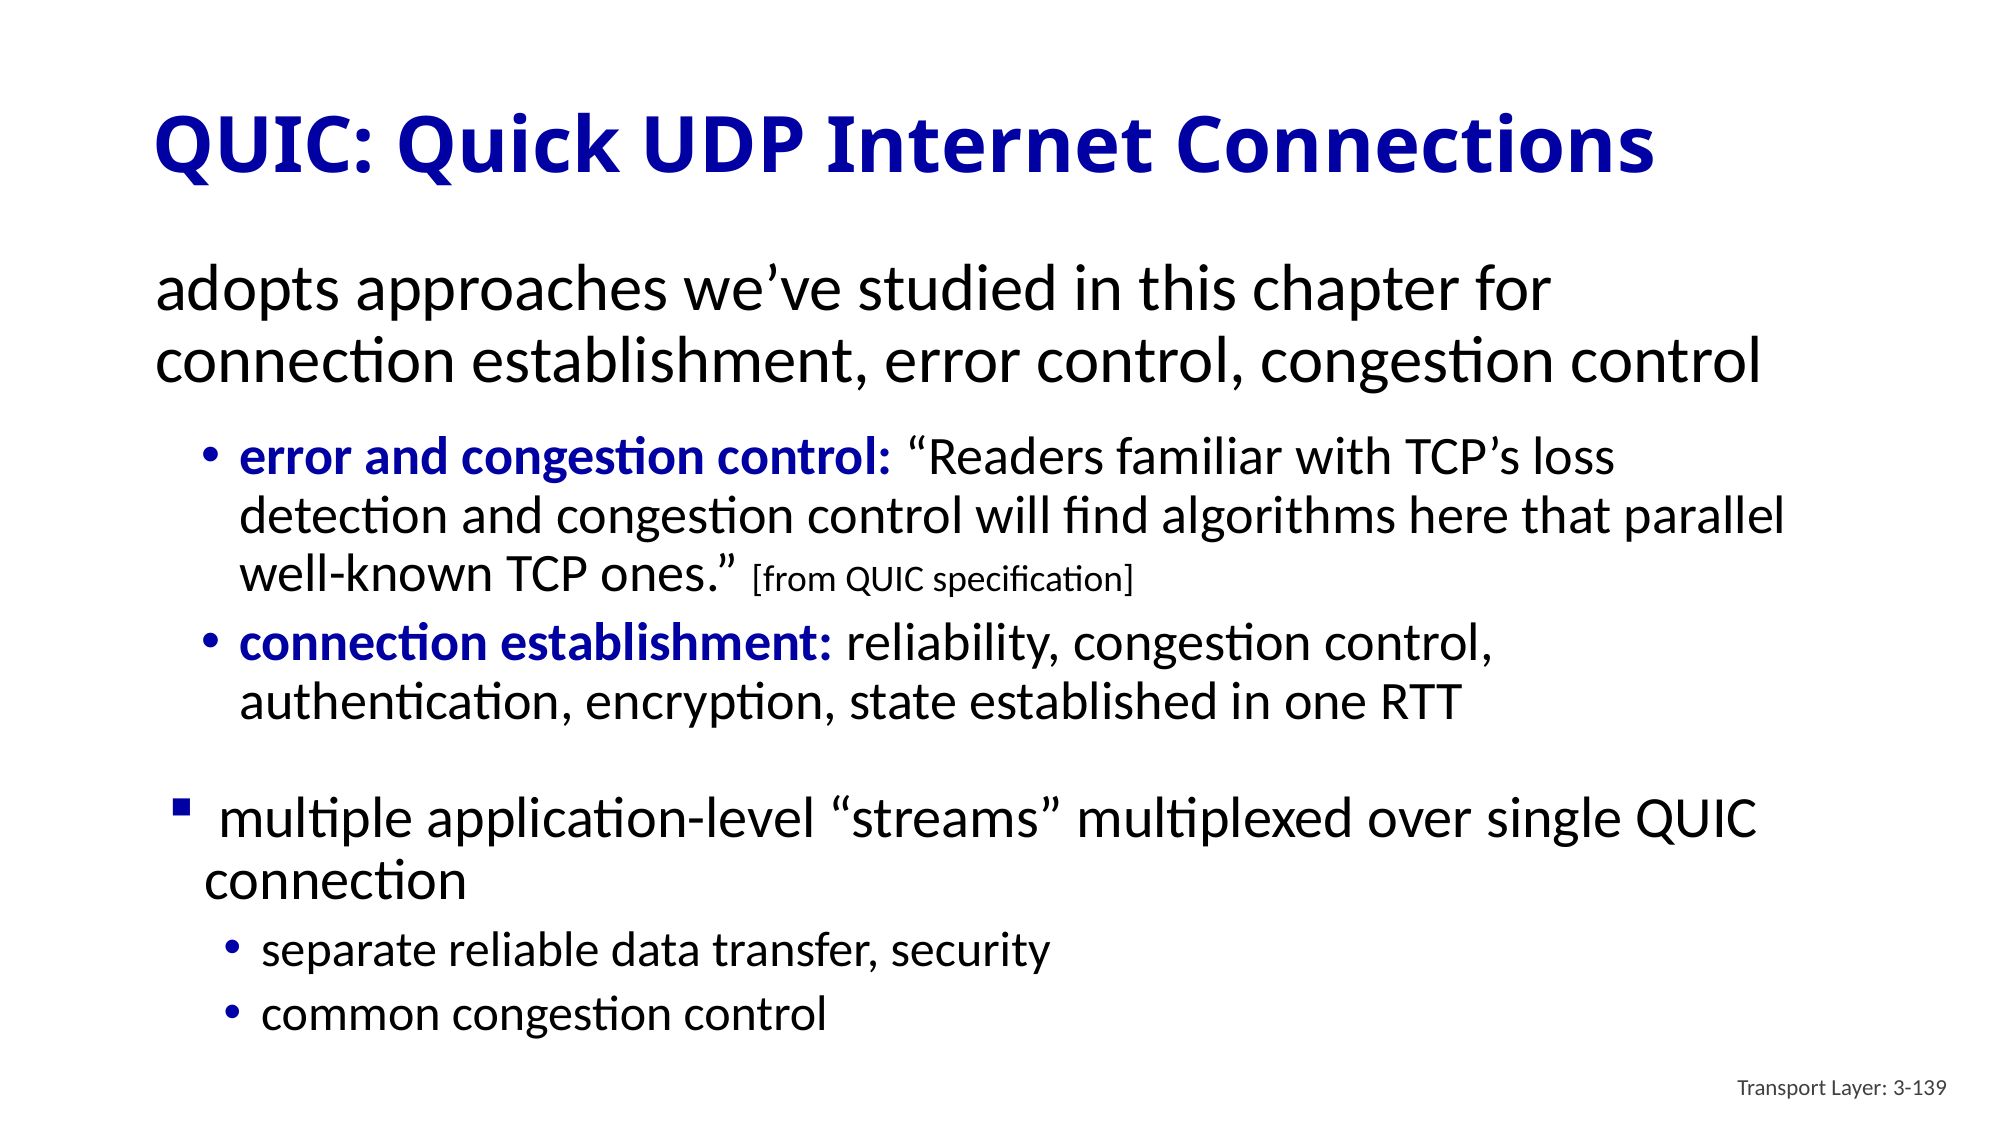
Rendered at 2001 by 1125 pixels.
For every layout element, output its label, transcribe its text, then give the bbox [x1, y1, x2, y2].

text_box multiple application-level “streams” multiplexed over single QUIC connection separate reliable data transfer, security common congestion control [132, 779, 1880, 1054]
text_box error and congestion control: “Readers familiar with TCP’s loss detection and congestion control will find algorithms here that parallel well-known TCP ones.” [from QUIC specification] connection establishment: reliability, congestion control, authentication, encryption, state established in one RTT [110, 420, 1835, 765]
text_box QUIC: Quick UDP Internet Connections [137, 74, 1863, 221]
text_box Transport Layer: 3-139 [1512, 1056, 1962, 1117]
text_box adopts approaches we’ve studied in this chapter for connection establishment, error control, congestion control [118, 245, 1844, 415]
